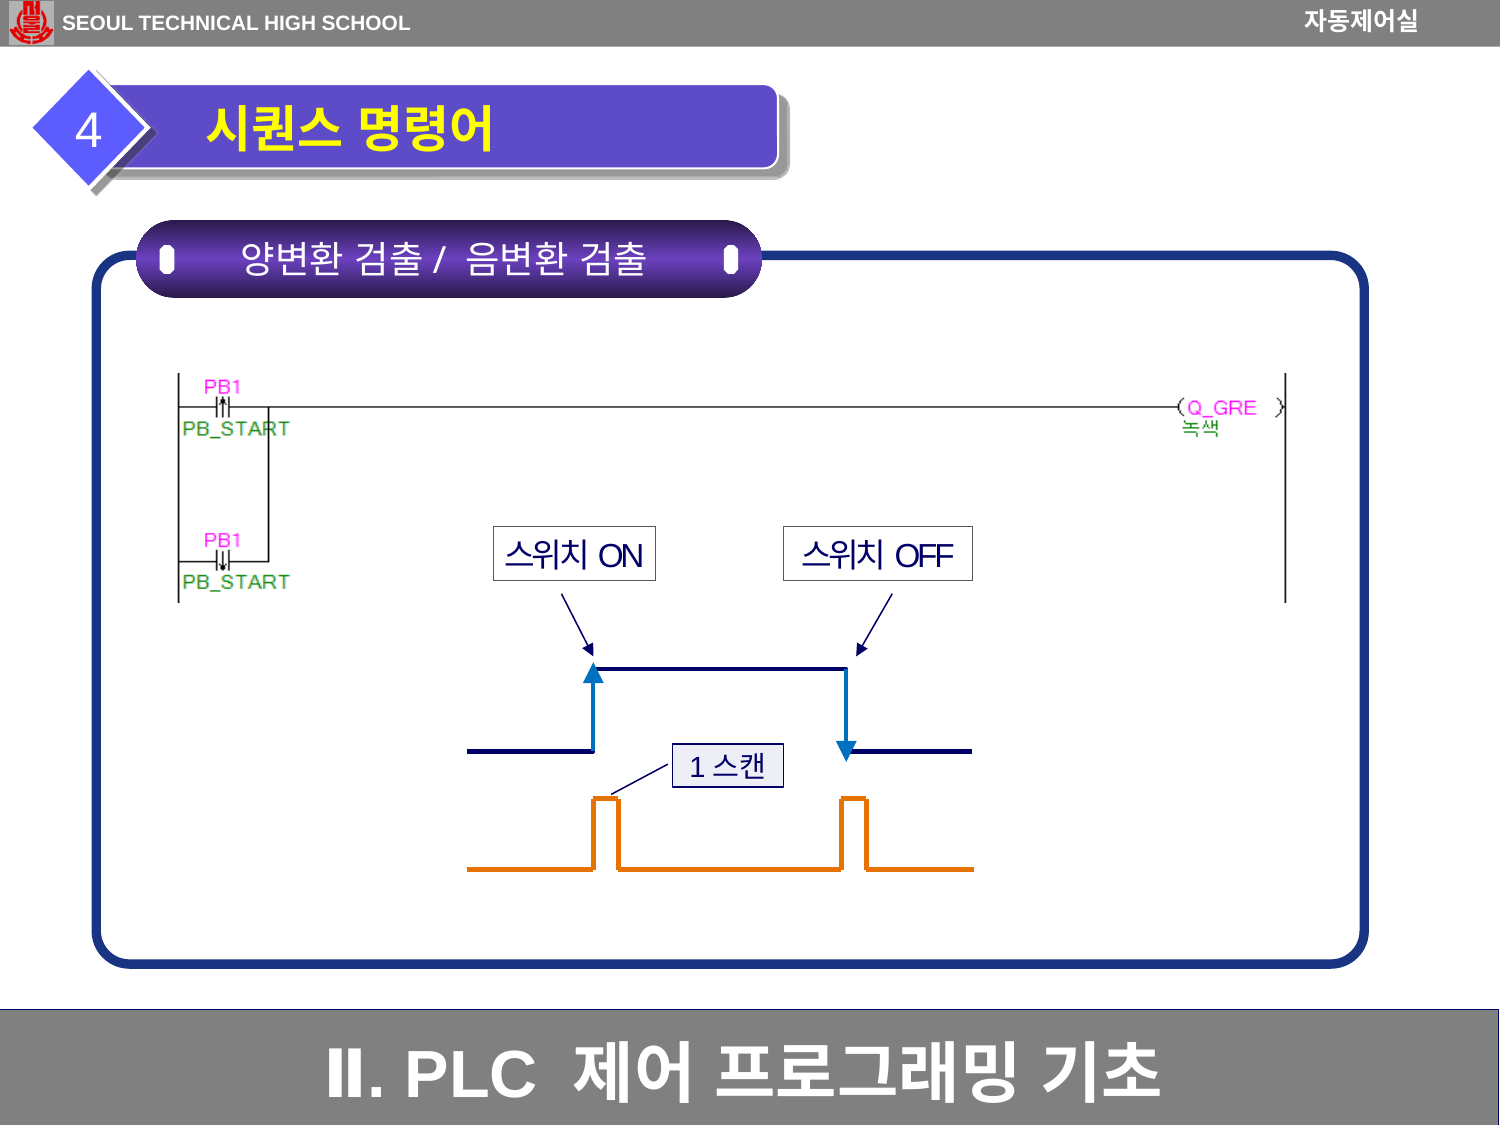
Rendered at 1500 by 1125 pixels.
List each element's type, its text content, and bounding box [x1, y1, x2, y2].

text_box 양변환 검출/ 음변환 검출 [181, 228, 708, 289]
text_box [96, 255, 1365, 965]
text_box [29, 66, 779, 190]
text_box [723, 245, 739, 274]
text_box [159, 245, 175, 274]
picture [172, 373, 1294, 603]
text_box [466, 526, 975, 870]
text_box [136, 219, 762, 298]
picture [9, 1, 54, 45]
